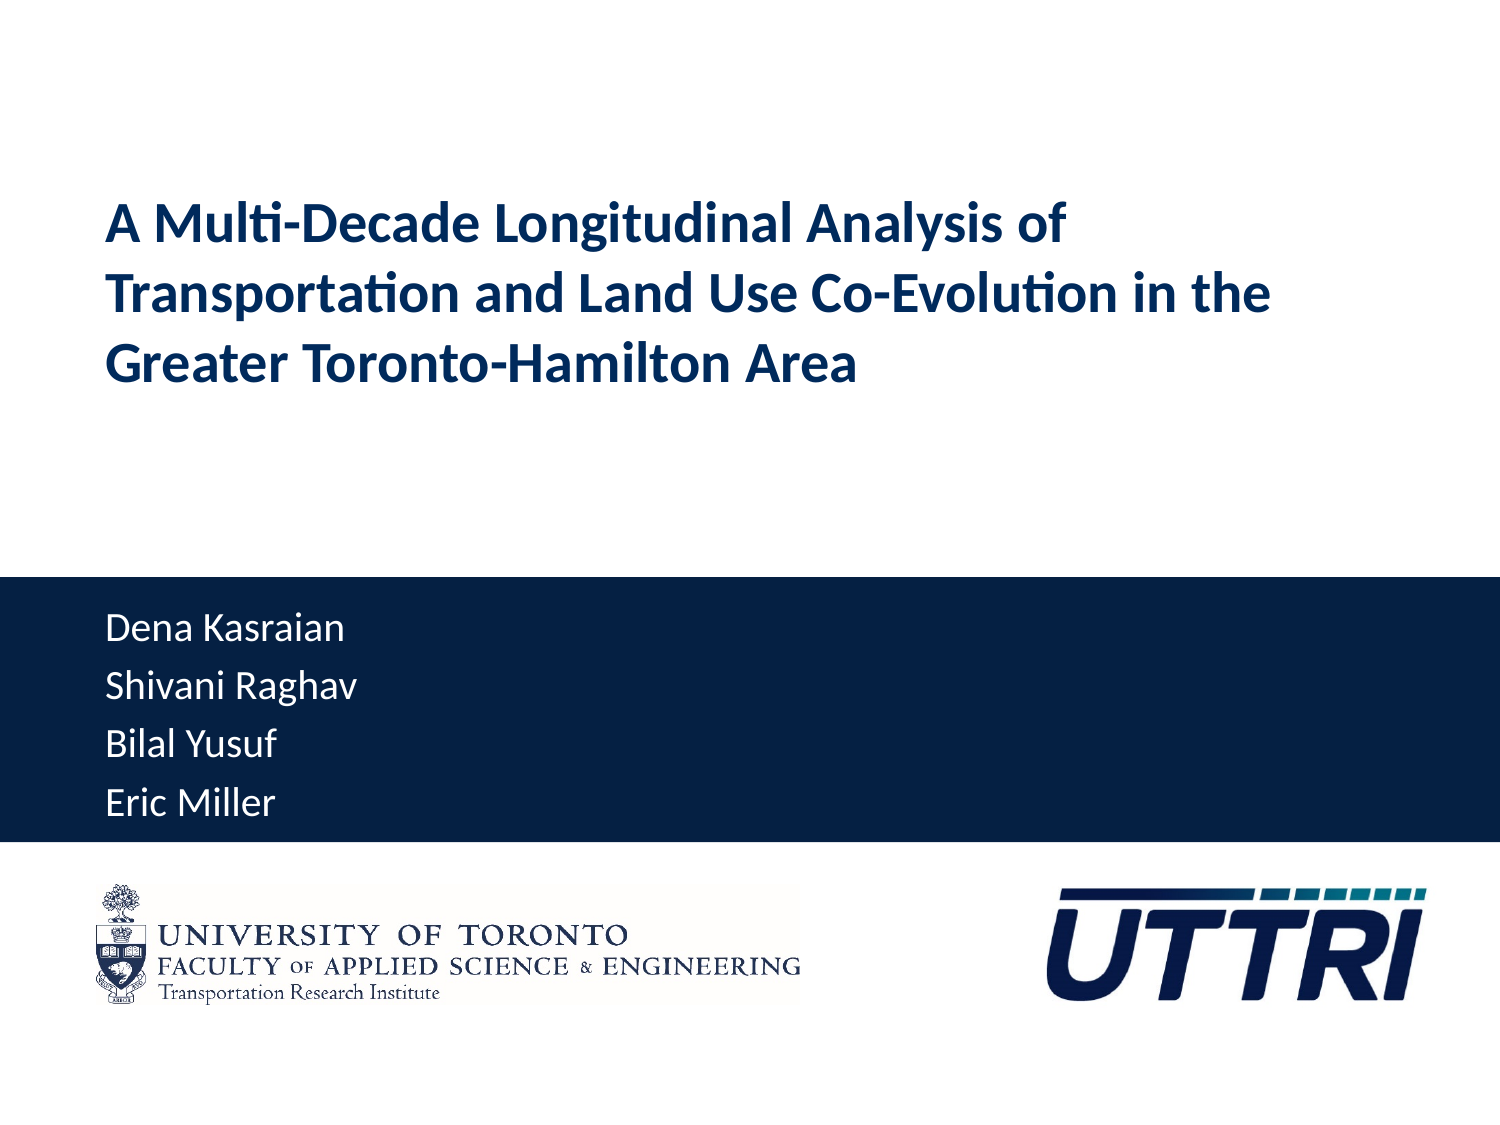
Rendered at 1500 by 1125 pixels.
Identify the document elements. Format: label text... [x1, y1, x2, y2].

picture [96, 884, 800, 1005]
subtitle Dena Kasraian Shivani Raghav Bilal Yusuf Eric Miller [0, 577, 1500, 843]
picture [1030, 875, 1442, 1014]
title A Multi-Decade Longitudinal Analysis of Transportation and Land Use Co-Evolution in the Greater Toronto-Hamilton Area [0, 99, 1500, 479]
